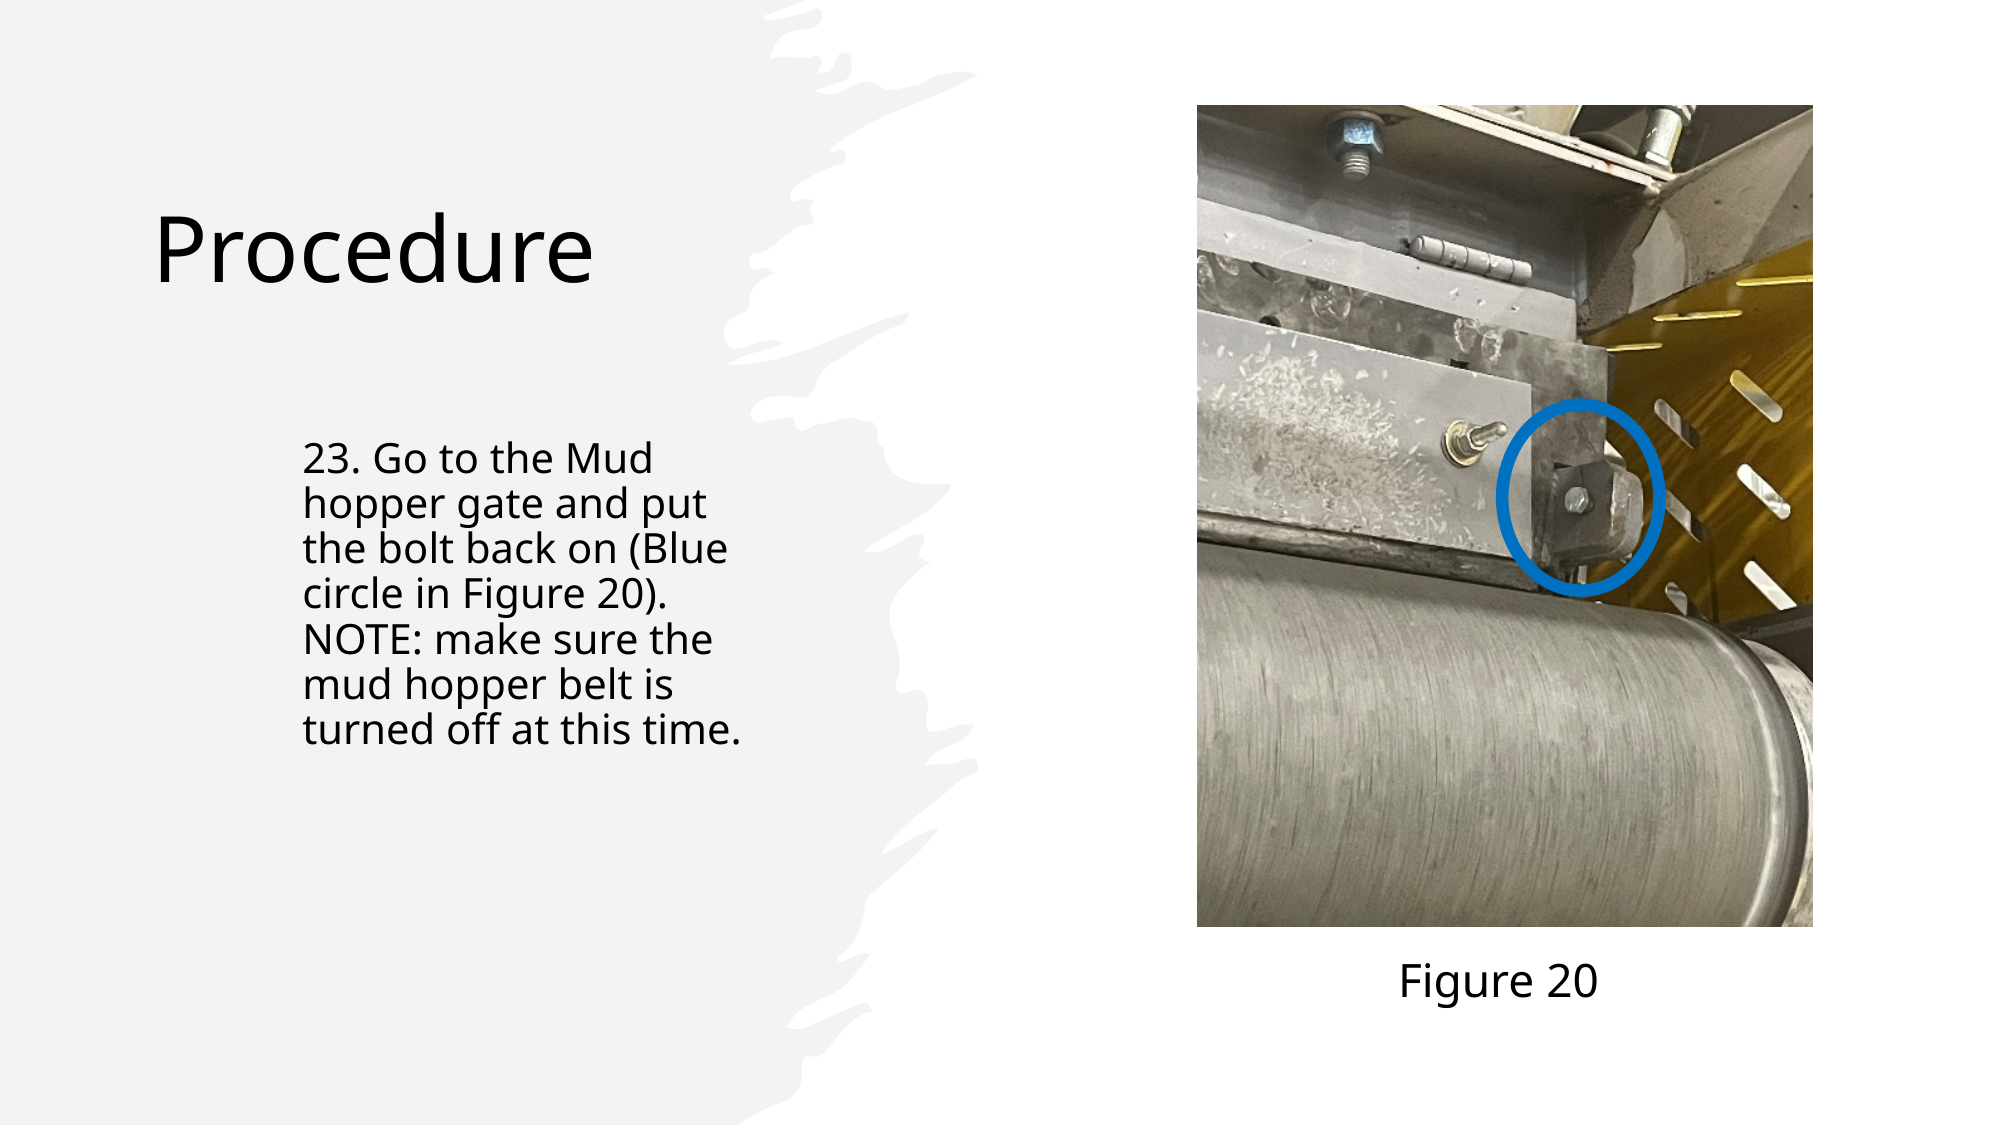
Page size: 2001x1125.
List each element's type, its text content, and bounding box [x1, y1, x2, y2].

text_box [1196, 104, 1814, 1025]
text_box [739, 0, 2000, 1125]
text_box [0, 0, 979, 1125]
title Procedure [137, 105, 776, 401]
list 23. Go to the Mud hopper gate and put the bolt back on (Blue circle in Figure 20). NOTE: make sure the mud hopper belt is turned off at this time. [137, 430, 776, 1014]
